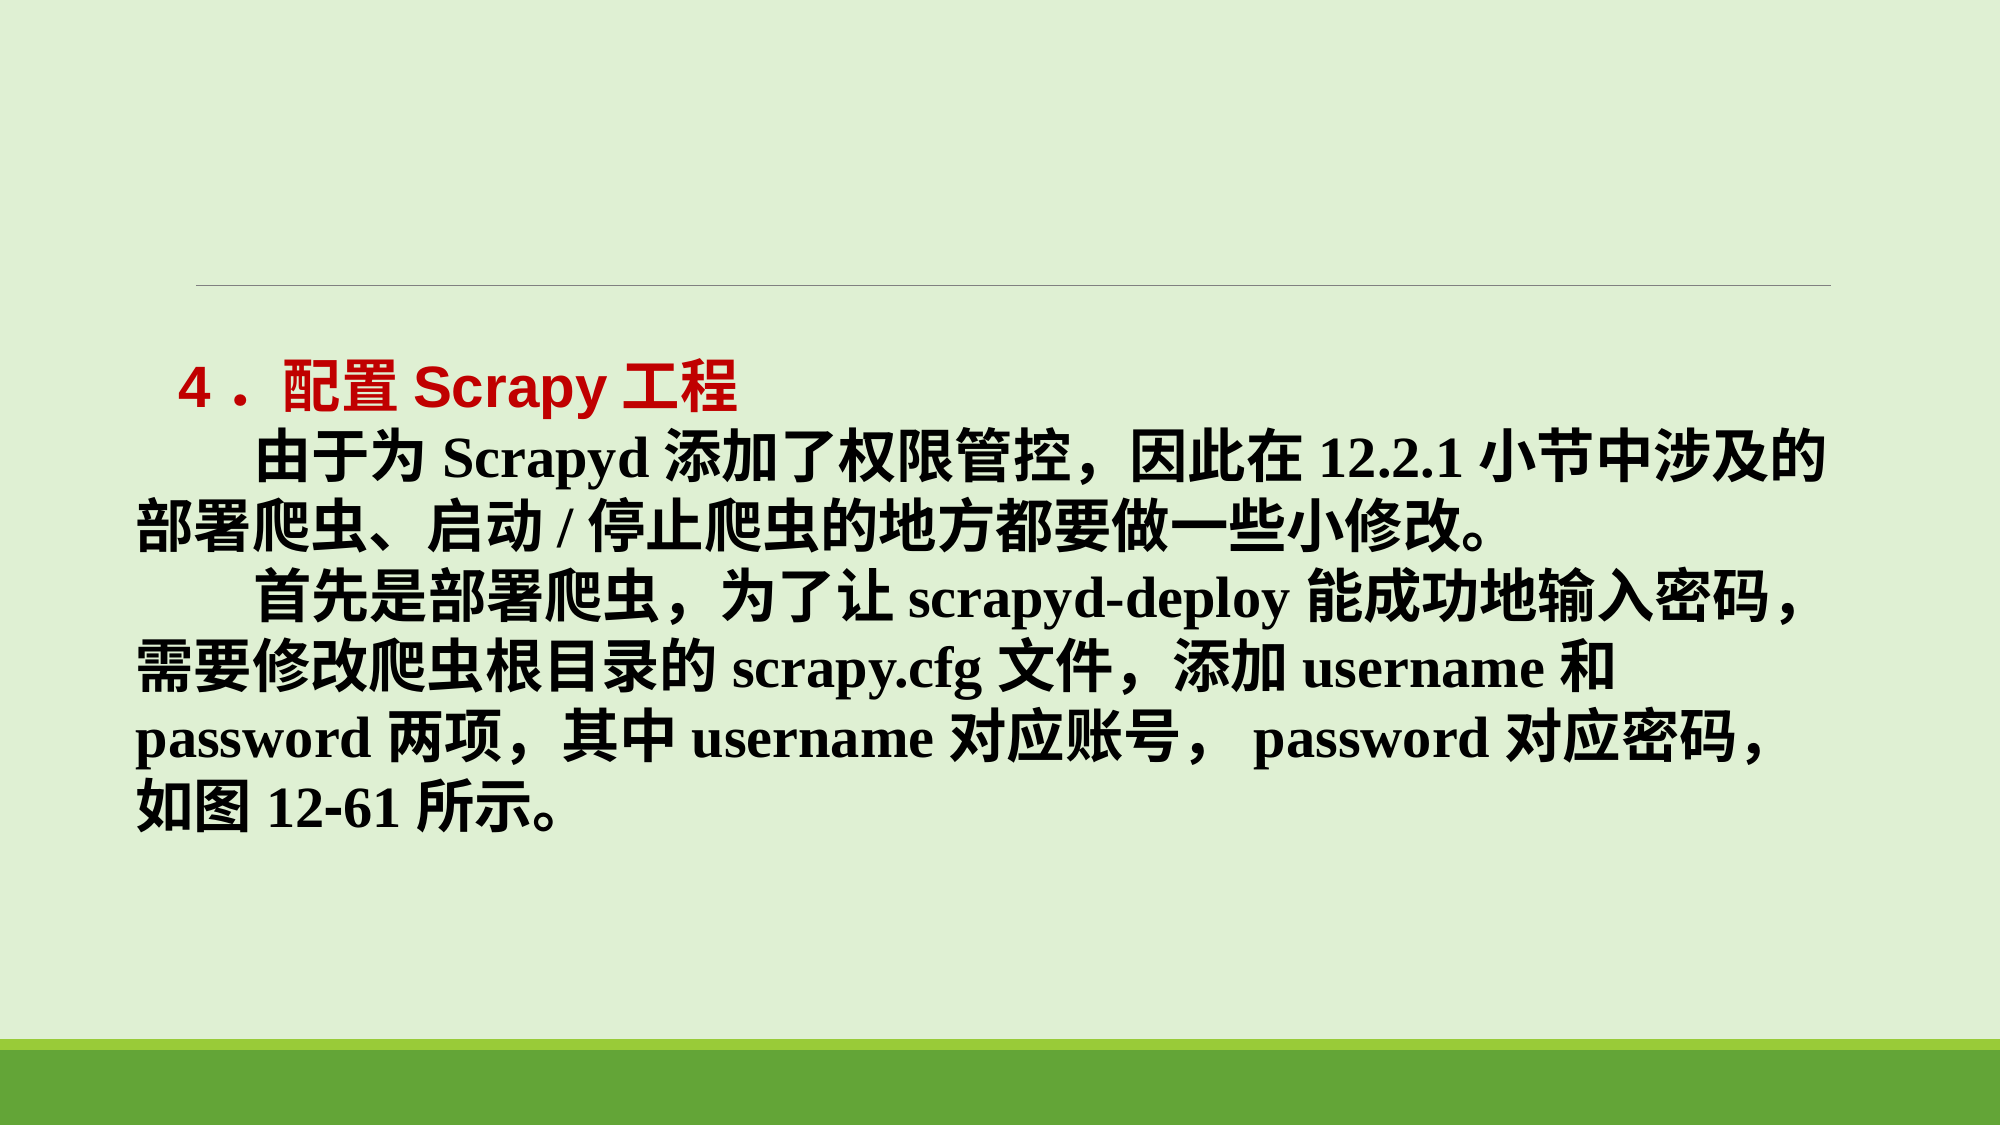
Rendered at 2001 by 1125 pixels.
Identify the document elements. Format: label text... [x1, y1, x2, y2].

list 4．配置Scrapy工程 由于为Scrapyd添加了权限管控，因此在12.2.1小节中涉及的部署爬虫、启动/停止爬虫的地方都要做一些小修改。 首先是部署爬虫，为了让scrapyd-deploy能成功地输入密码，需要修改爬虫根目录的scrapy.cfg文件，添加username和password两项，其中username对应账号，password对应密码，如图12-61所示。 [120, 267, 1857, 921]
